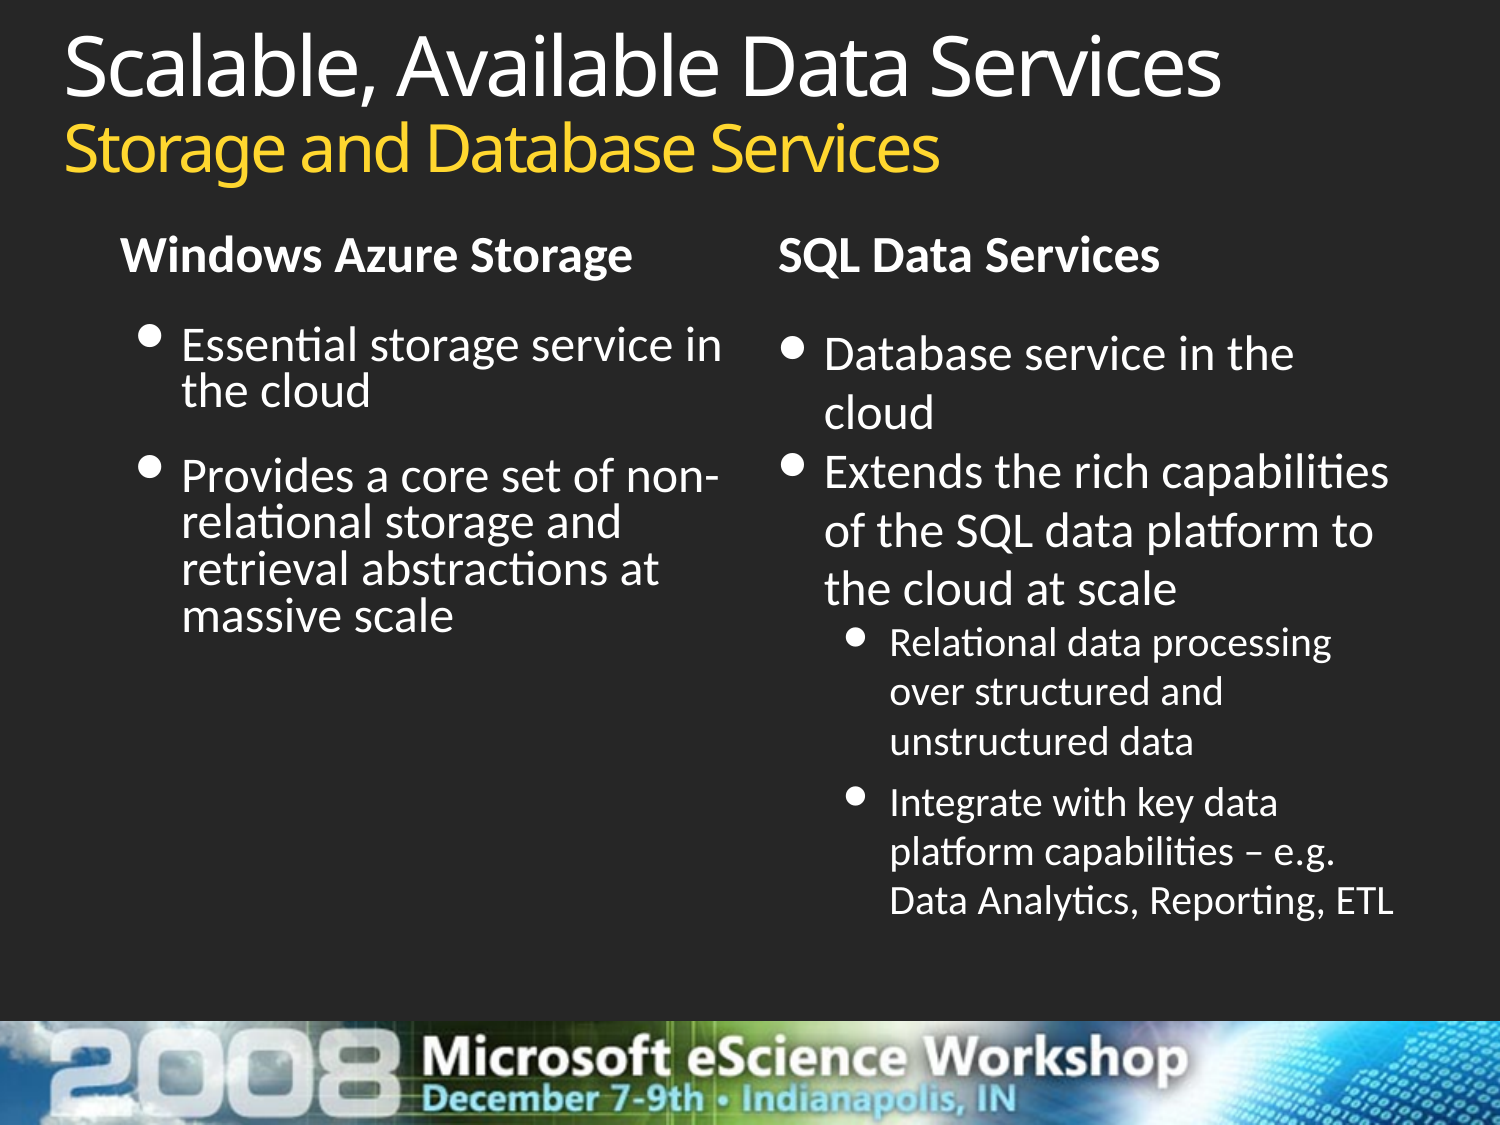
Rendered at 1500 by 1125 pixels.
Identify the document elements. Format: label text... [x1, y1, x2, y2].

text_box SQL Data Services [778, 231, 1379, 283]
list Essential storage service in the cloud Provides a core set of non-relational storage and retrieval abstractions at massive scale [119, 316, 750, 863]
picture [0, 1021, 1500, 1125]
text_box Windows Azure Storage [119, 231, 722, 283]
list Database service in the cloud Extends the rich capabilities of the SQL data platform to the cloud at scale Relational data processing over structured and unstructured data Integrate with key data platform capabilities – e.g. Data Analytics, Reporting, ETL [762, 316, 1425, 963]
text_box Scalable, Available Data Services Storage and Database Services [63, 24, 1437, 189]
